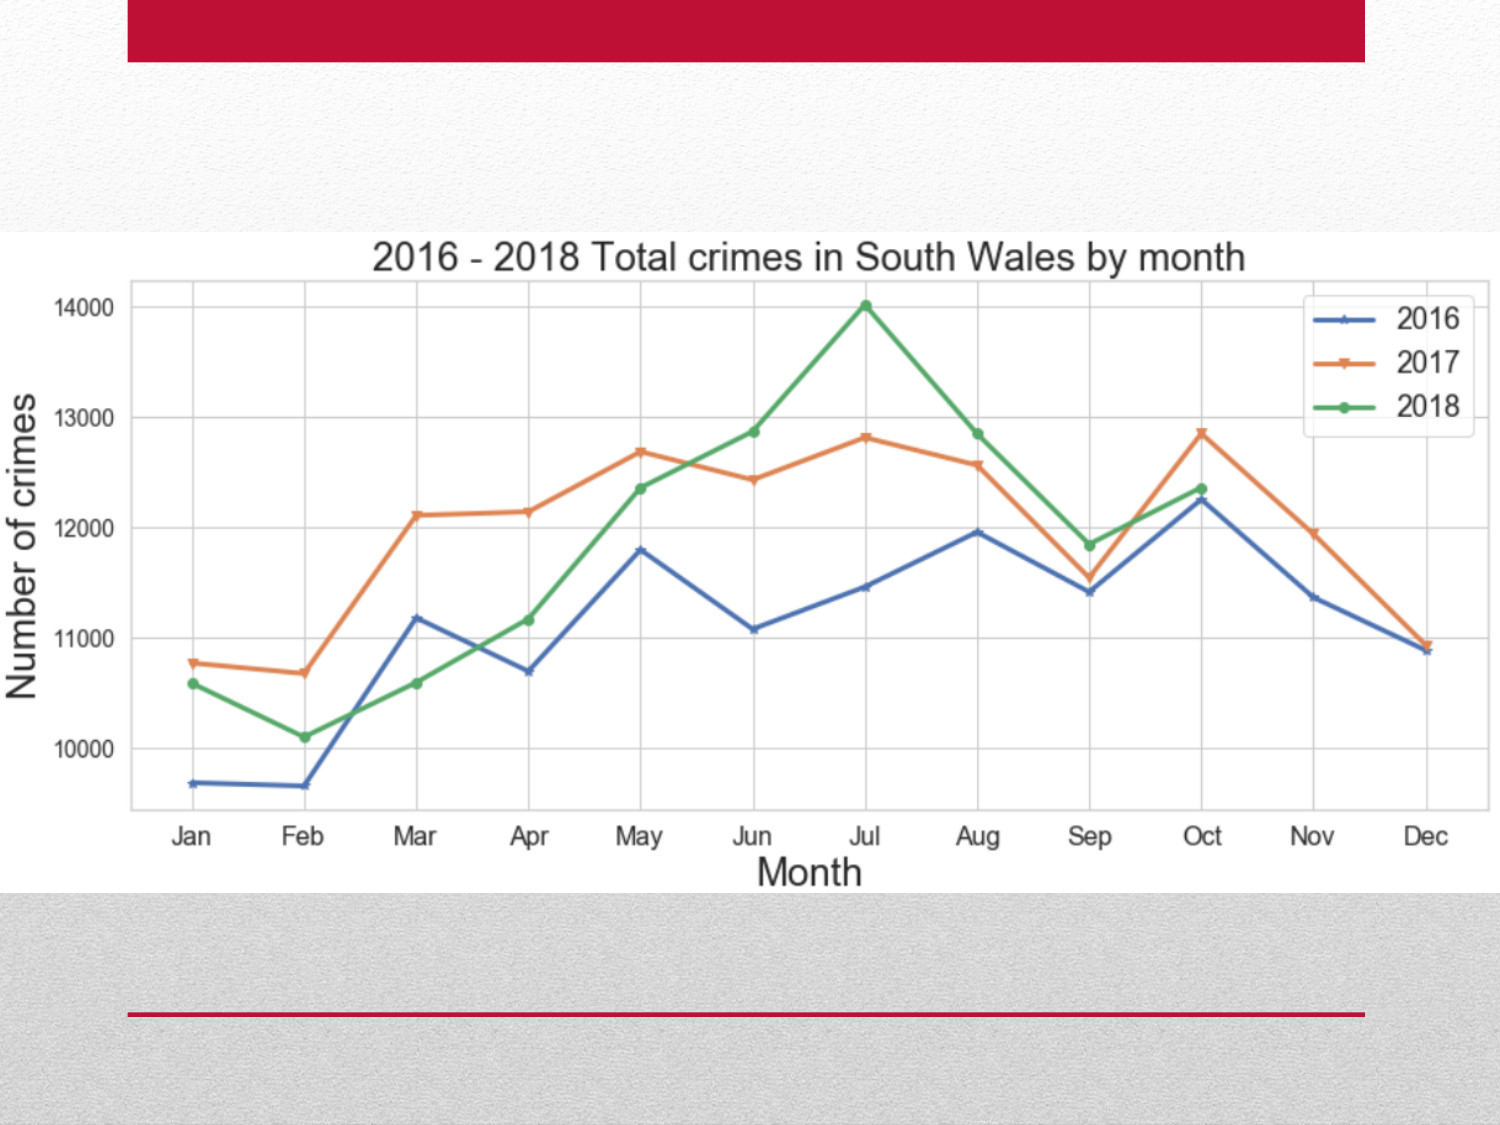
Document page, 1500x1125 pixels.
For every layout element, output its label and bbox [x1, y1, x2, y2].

picture [0, 231, 1500, 894]
